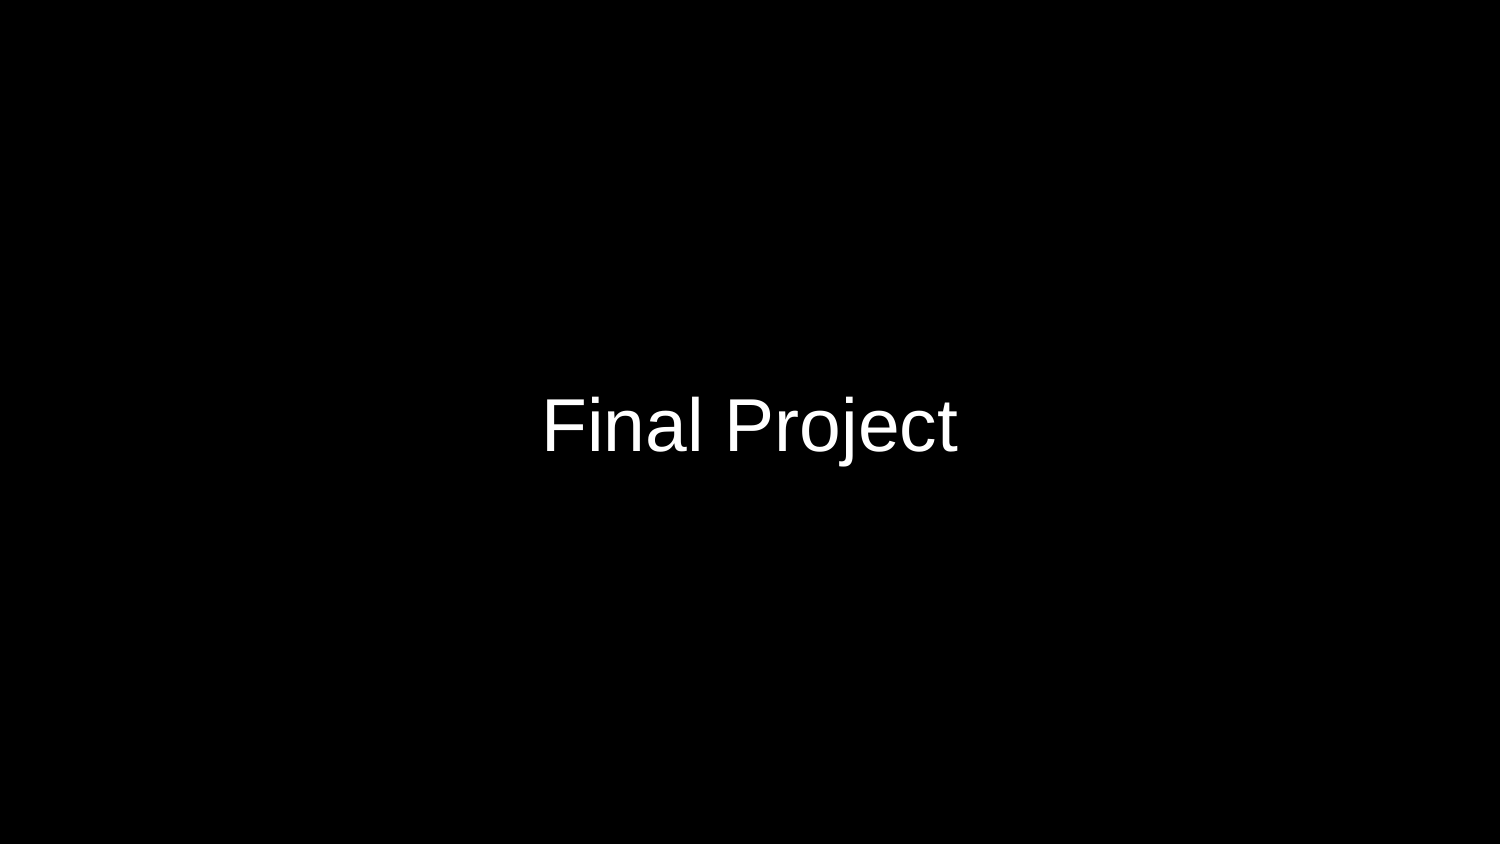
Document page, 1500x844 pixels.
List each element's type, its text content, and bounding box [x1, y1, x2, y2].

title Final Project [51, 352, 1449, 491]
